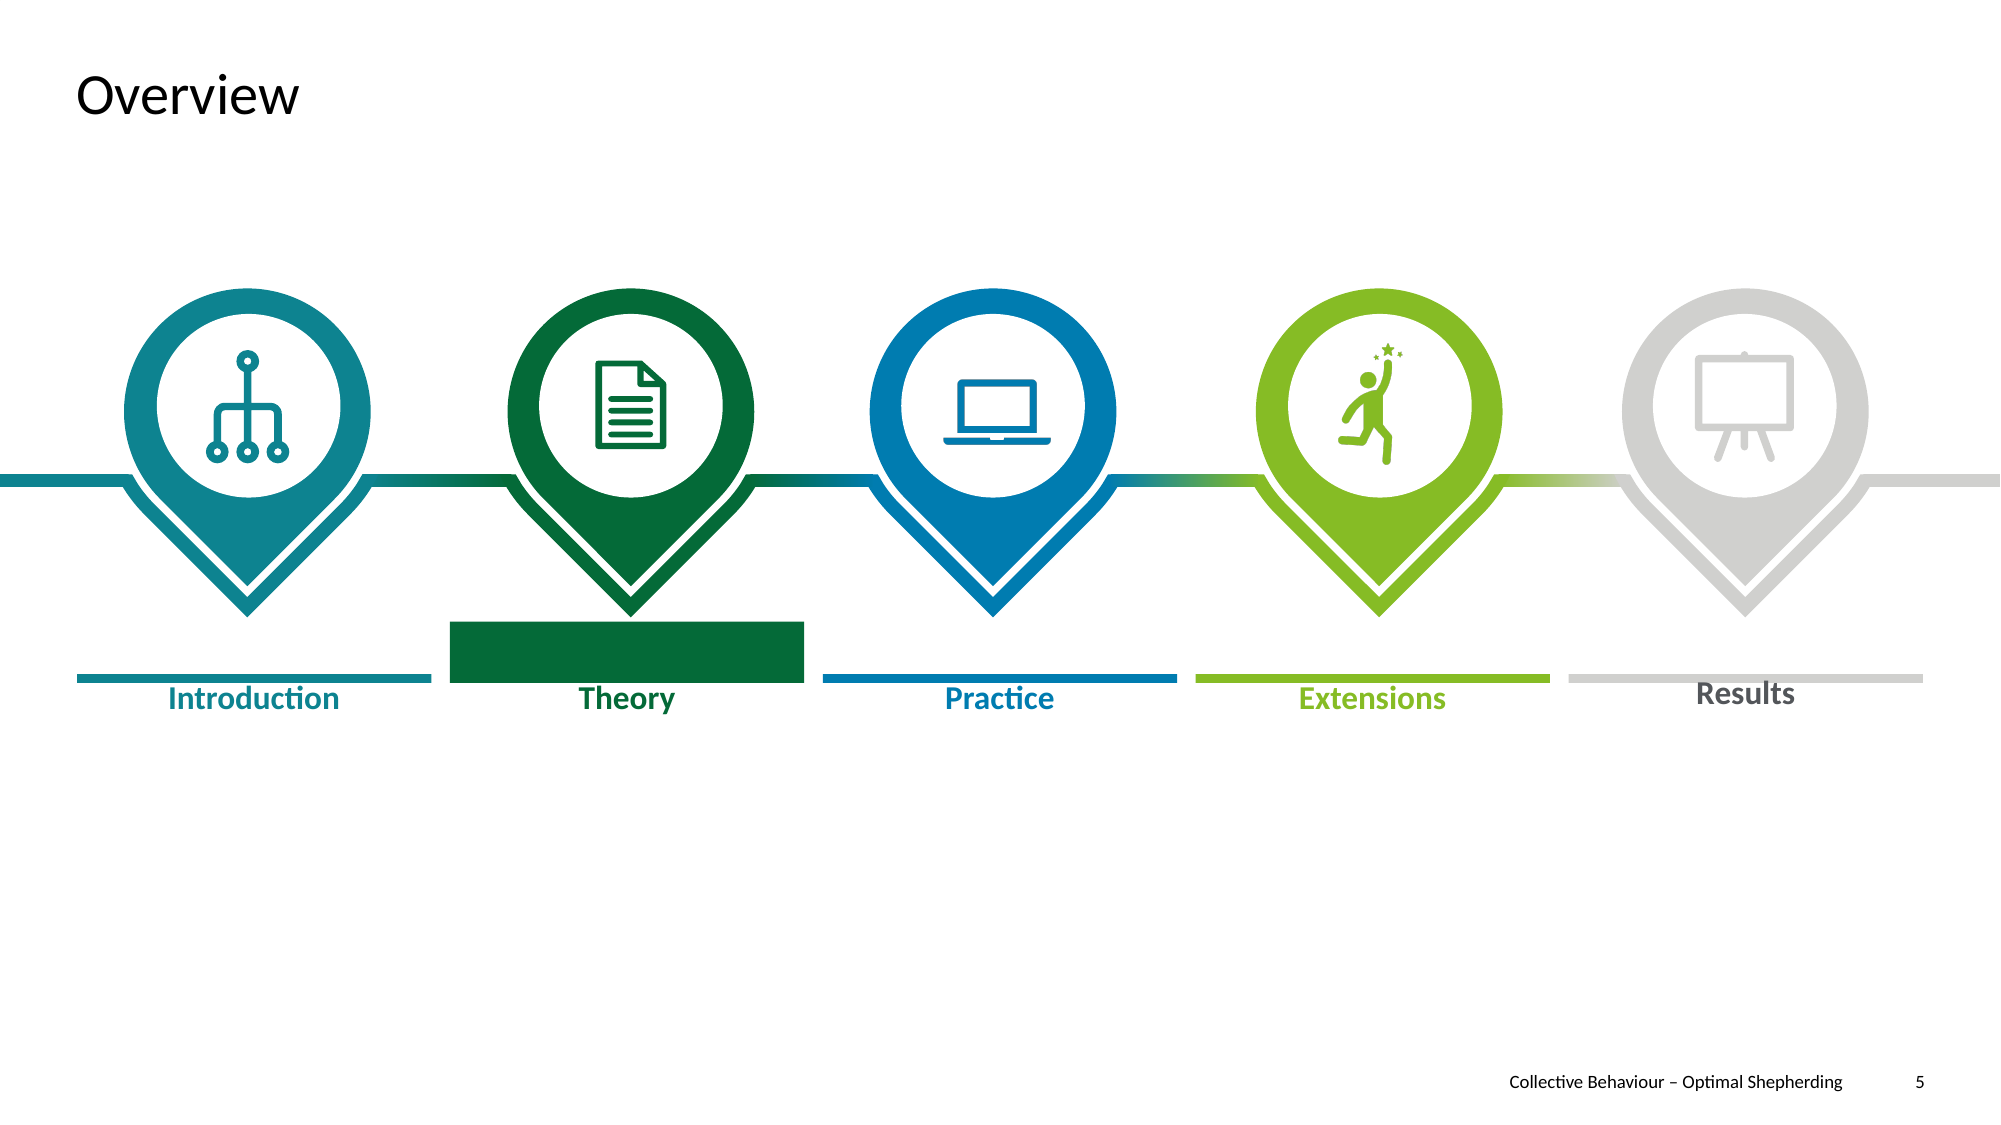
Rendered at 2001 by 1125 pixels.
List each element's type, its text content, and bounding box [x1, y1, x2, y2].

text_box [595, 360, 667, 450]
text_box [115, 288, 379, 618]
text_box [1613, 288, 1877, 618]
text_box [861, 288, 1125, 618]
text_box [1880, 474, 2000, 487]
text_box [750, 474, 856, 487]
text_box [1515, 474, 1608, 487]
text_box [499, 474, 756, 618]
text_box Practice [822, 523, 1178, 793]
text_box Results [1568, 523, 1923, 773]
text_box [383, 474, 505, 487]
title Overview [76, 56, 1926, 112]
picture [941, 356, 1053, 468]
text_box Introduction [77, 523, 432, 793]
text_box [507, 288, 755, 587]
text_box [539, 313, 723, 498]
text_box Theory [449, 523, 805, 793]
text_box [0, 474, 110, 487]
text_box Extensions [1195, 523, 1550, 793]
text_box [1247, 288, 1511, 618]
text_box [1129, 474, 1242, 487]
picture [1307, 339, 1438, 470]
